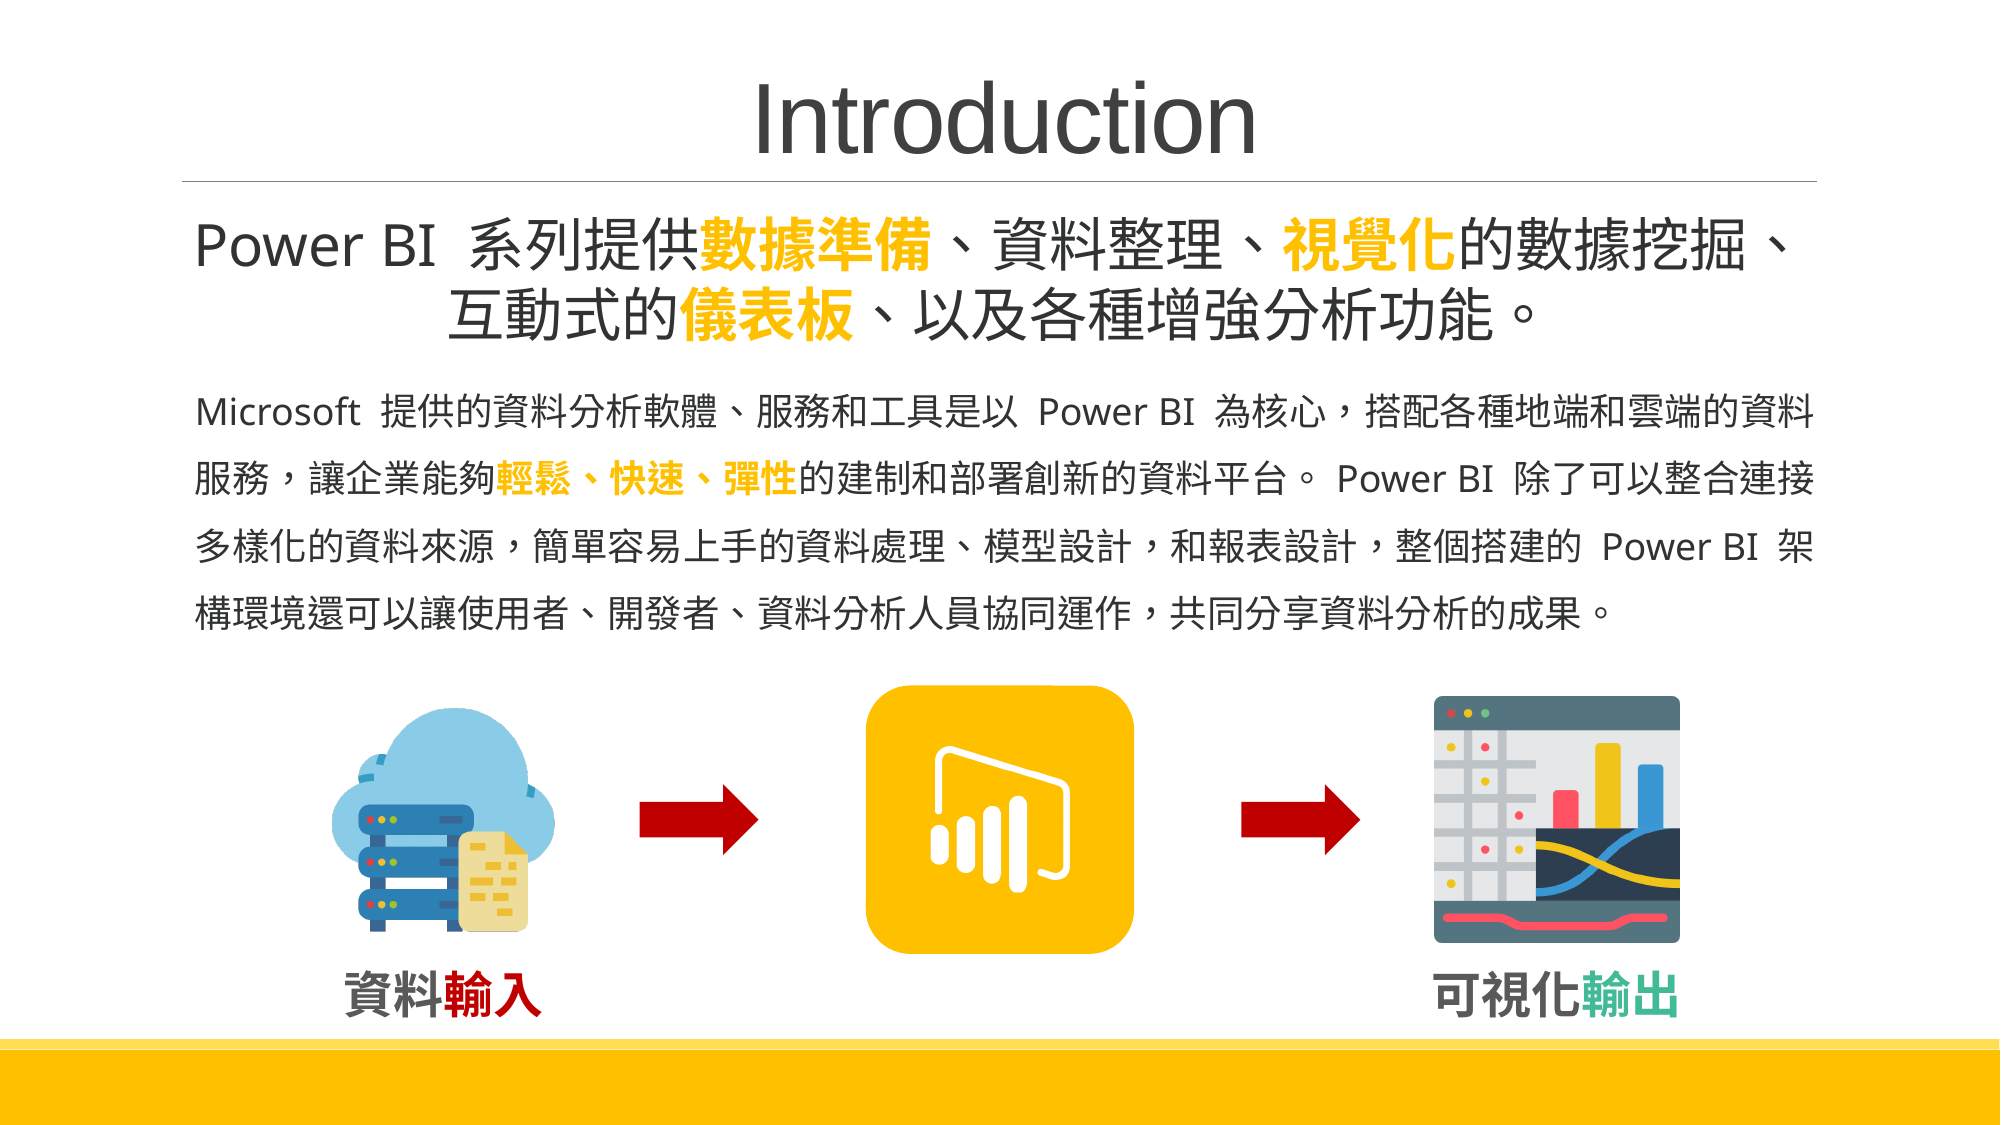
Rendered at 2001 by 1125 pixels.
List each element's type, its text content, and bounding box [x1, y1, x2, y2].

text_box [1240, 783, 1362, 857]
text_box 資料輸入 [320, 955, 566, 1031]
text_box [865, 684, 1135, 955]
title Introduction [180, 47, 1830, 182]
text_box [638, 783, 760, 857]
picture [1433, 696, 1680, 943]
text_box Power BI 系列提供數據準備、資料整理、視覺化的數據挖掘、互動式的儀表板、以及各種增強分析功能。 [174, 201, 1825, 356]
picture [319, 696, 567, 943]
text_box 可視化輸出 [1394, 955, 1720, 1031]
text_box Microsoft 提供的資料分析軟體、服務和工具是以 Power BI 為核心，搭配各種地端和雲端的資料服務，讓企業能夠輕鬆、快速、彈性的建制和部署創新的資料平台。Power BI 除了可以整合連接多樣化的資料來源，簡單容易上手的資料處理、模型設計，和報表設計，整個搭建的 Power BI 架構環境還可以讓使用者、開發者、資料分析人員協同運作，共同分享資料分析的成果。 [179, 357, 1830, 643]
